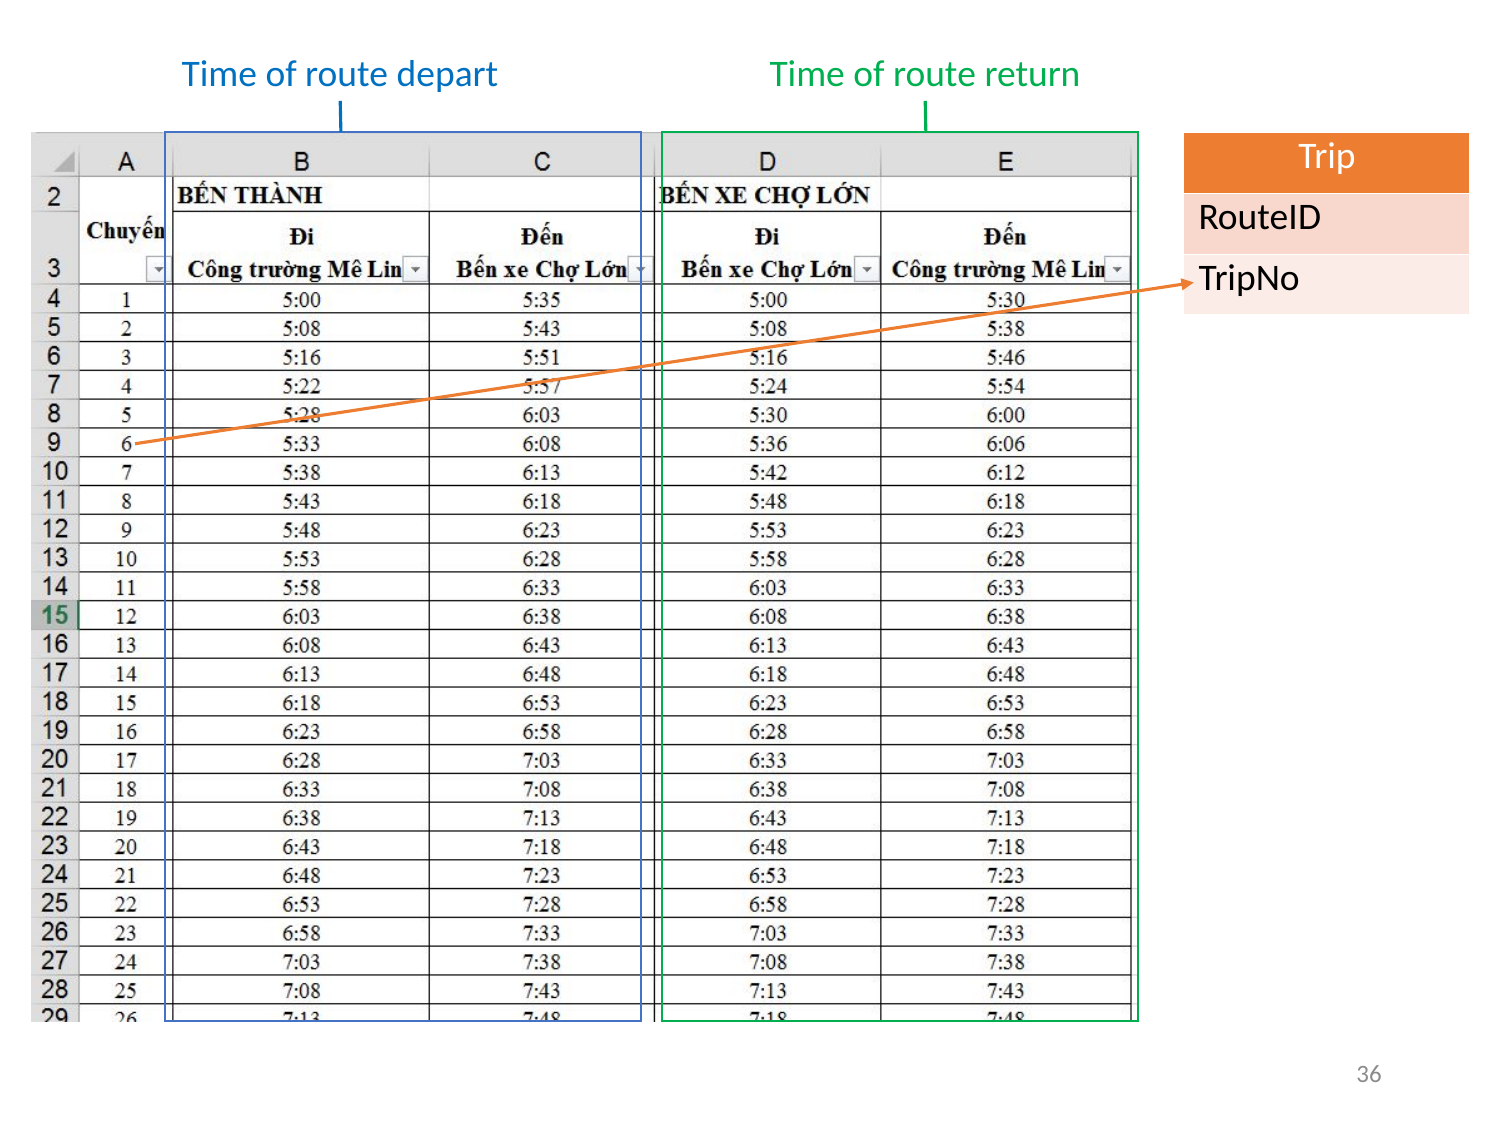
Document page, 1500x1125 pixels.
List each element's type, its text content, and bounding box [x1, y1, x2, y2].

text_box Time of route return [754, 41, 1096, 101]
table_header Trip [1184, 133, 1469, 193]
table_cell RouteID [1184, 194, 1469, 254]
slide_number 36 [1059, 1042, 1397, 1103]
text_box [134, 282, 1194, 444]
text_box Time of route depart [166, 41, 514, 101]
table_cell TripNo [1184, 255, 1469, 314]
picture [31, 132, 1138, 1022]
